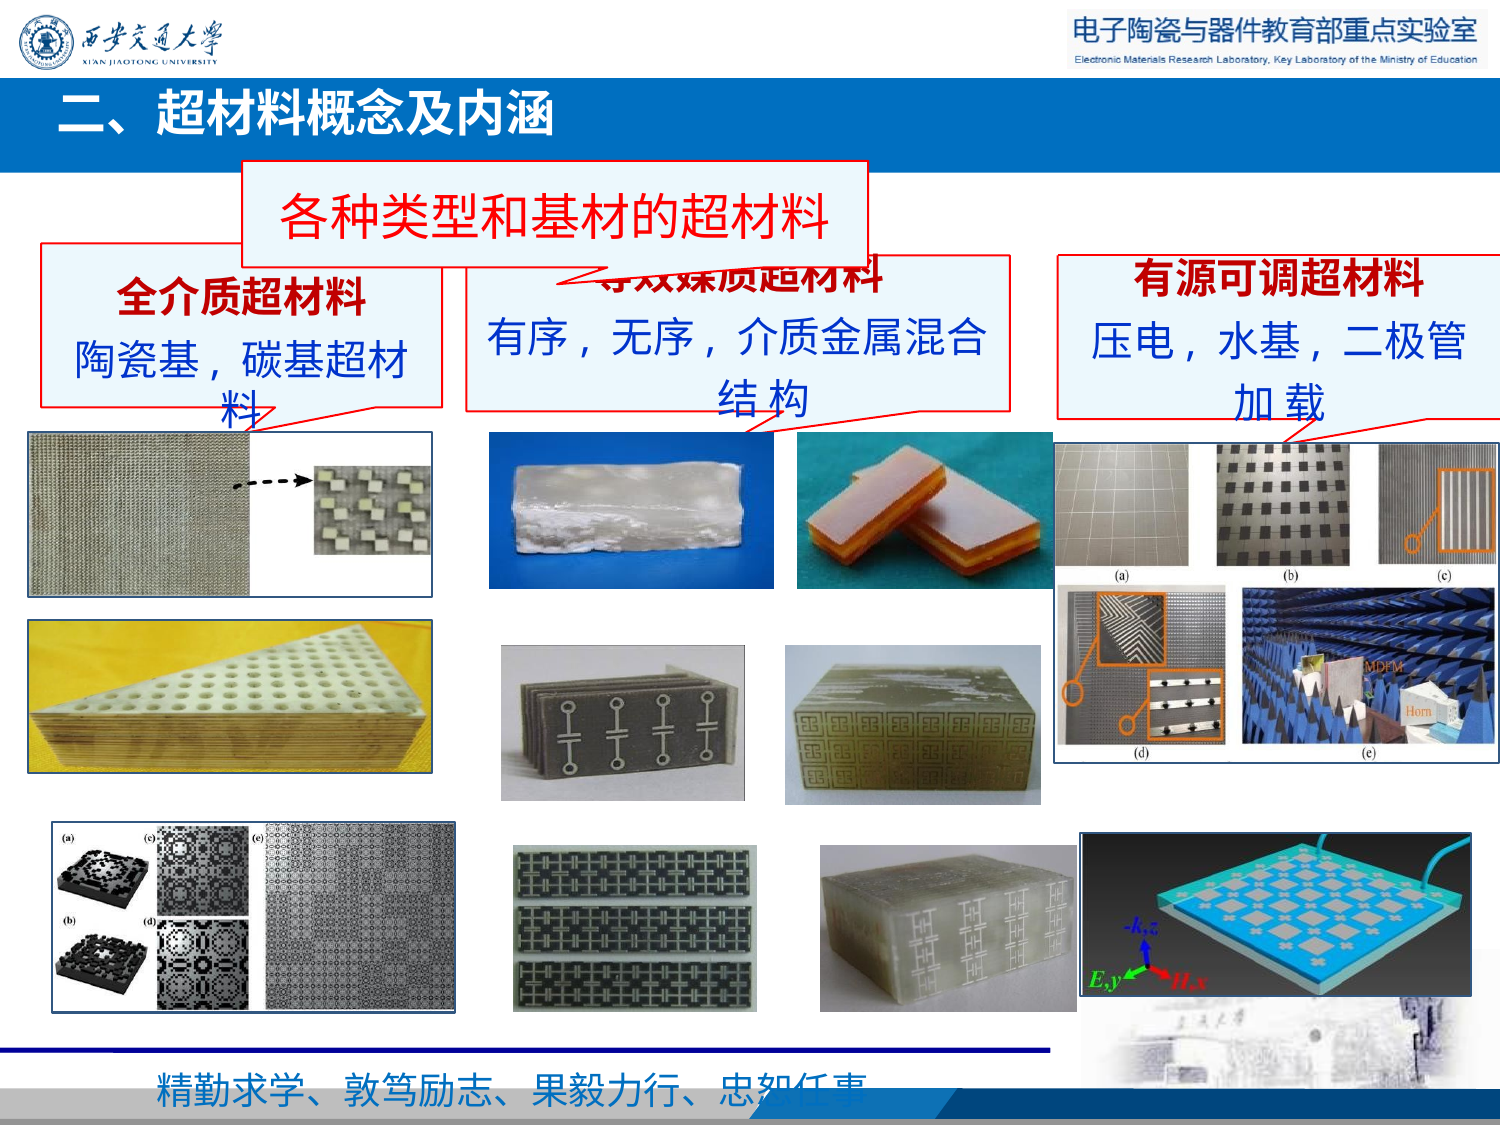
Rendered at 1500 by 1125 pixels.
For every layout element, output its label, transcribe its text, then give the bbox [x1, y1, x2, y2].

picture [19, 14, 222, 70]
picture [513, 845, 757, 1013]
picture [1067, 9, 1488, 69]
picture [1081, 949, 1500, 1088]
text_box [820, 831, 1473, 1013]
title 二、超材料概念及内涵 [54, 79, 559, 158]
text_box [0, 1088, 1500, 1125]
text_box 精勤求学、敦笃励志、果毅力行、忠恕任事 [154, 1072, 871, 1086]
picture [785, 765, 1042, 805]
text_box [27, 159, 1500, 765]
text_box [50, 820, 457, 1014]
picture [501, 765, 746, 801]
